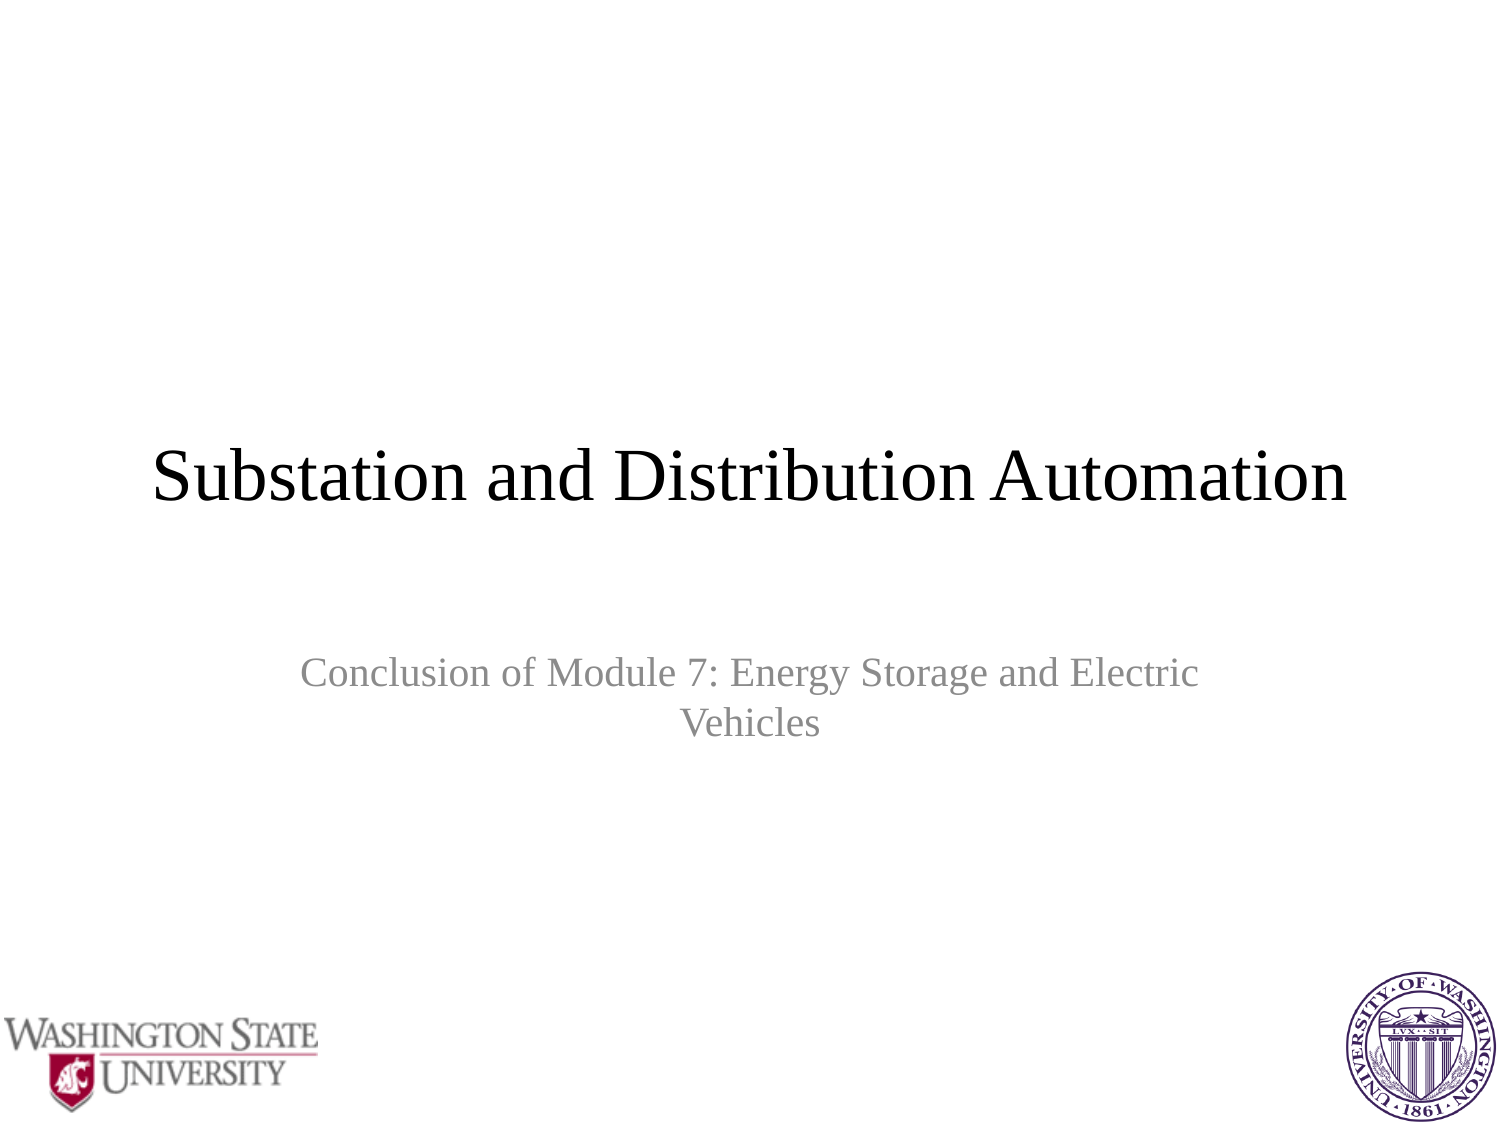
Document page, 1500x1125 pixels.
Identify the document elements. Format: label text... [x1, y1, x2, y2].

picture [1340, 968, 1500, 1124]
title Substation and Distribution Automation [112, 349, 1388, 591]
subtitle Conclusion of Module 7: Energy Storage and Electric Vehicles [225, 637, 1275, 925]
slide_number 65 [1074, 1042, 1425, 1103]
picture [4, 1007, 318, 1124]
